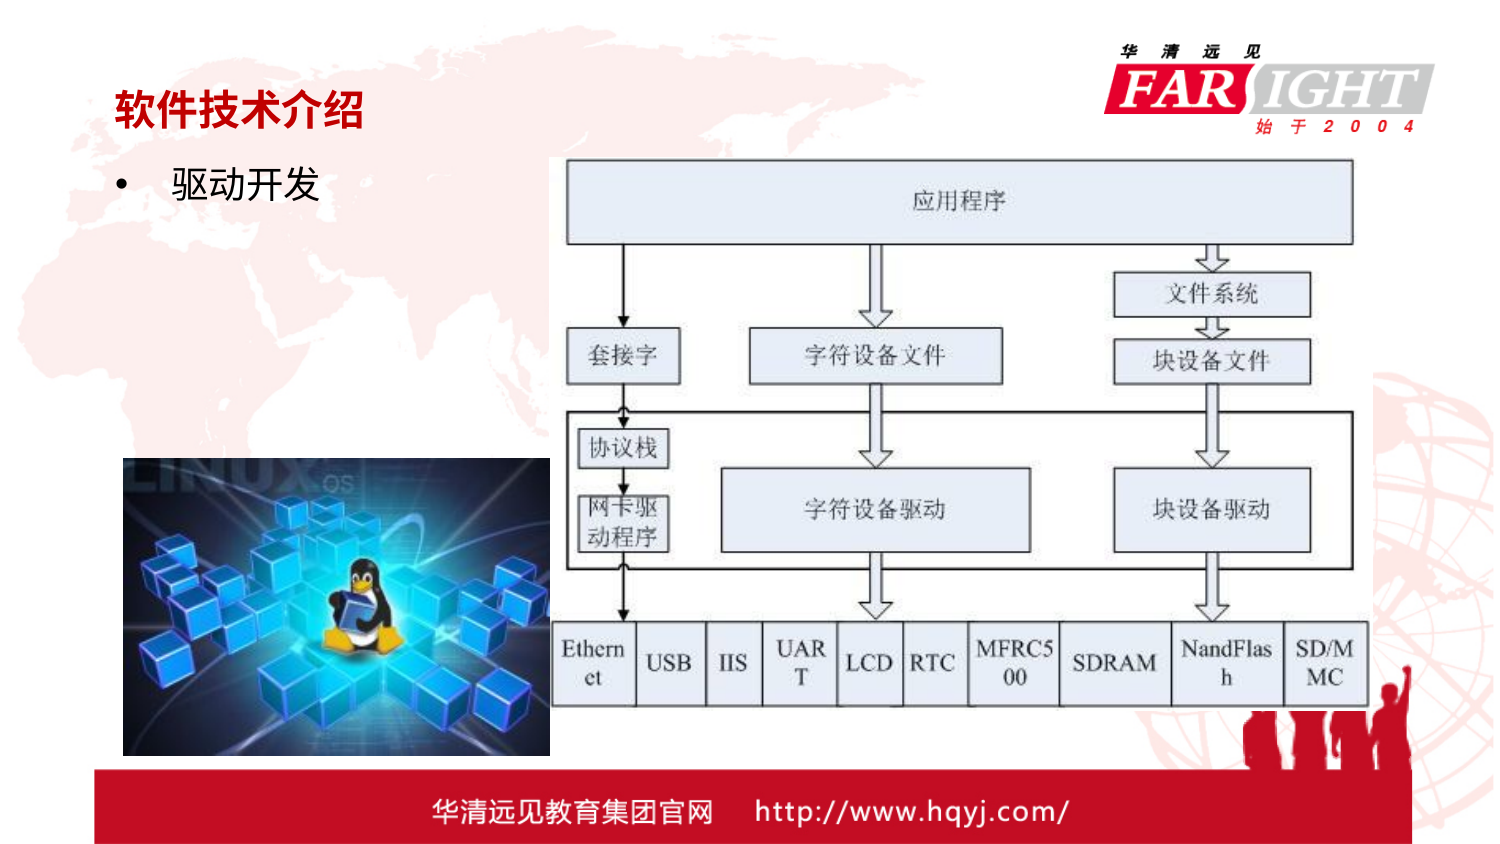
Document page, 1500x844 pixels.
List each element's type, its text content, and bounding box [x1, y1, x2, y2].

picture [0, 0, 1500, 844]
list 软件技术介绍 [100, 76, 1117, 139]
list 驱动开发 [100, 153, 1412, 765]
